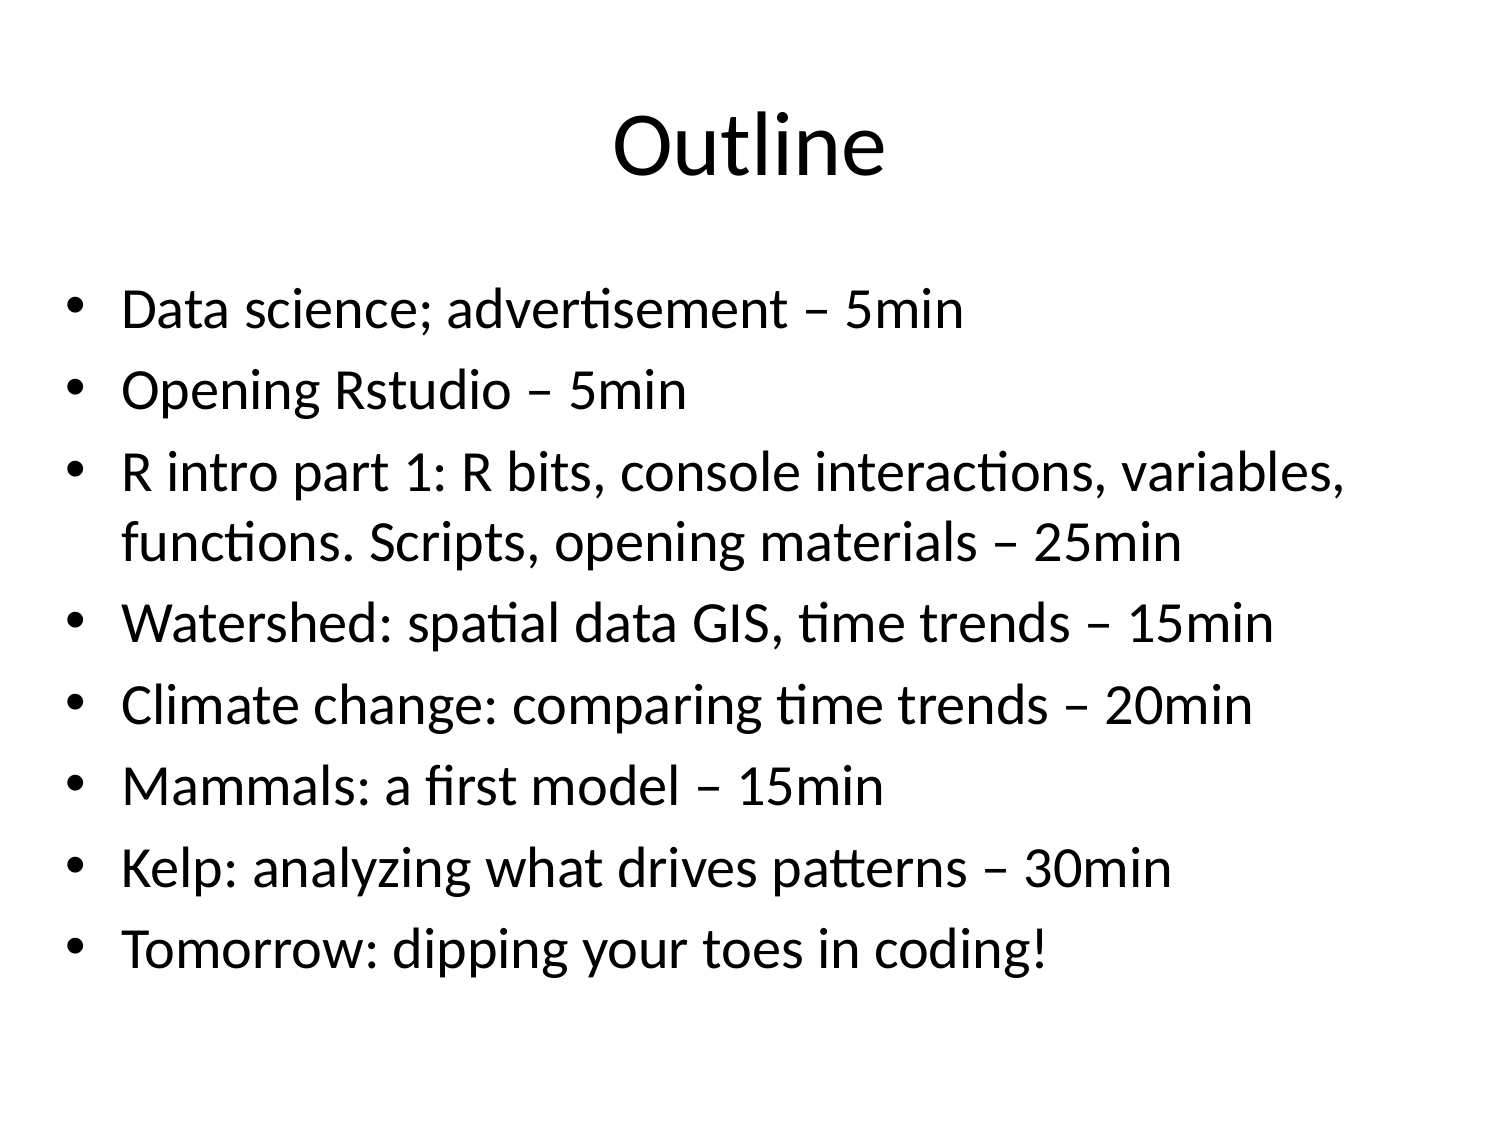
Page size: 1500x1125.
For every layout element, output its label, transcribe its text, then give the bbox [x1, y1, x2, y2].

title Outline [75, 45, 1425, 233]
list Data science; advertisement – 5min Opening Rstudio – 5min R intro part 1: R bits, console interactions, variables, functions. Scripts, opening materials – 25min Watershed: spatial data GIS, time trends – 15min Climate change: comparing time trends – 20min Mammals: a first model – 15min Kelp: analyzing what drives patterns – 30min Tomorrow: dipping your toes in coding! [50, 262, 1463, 1013]
